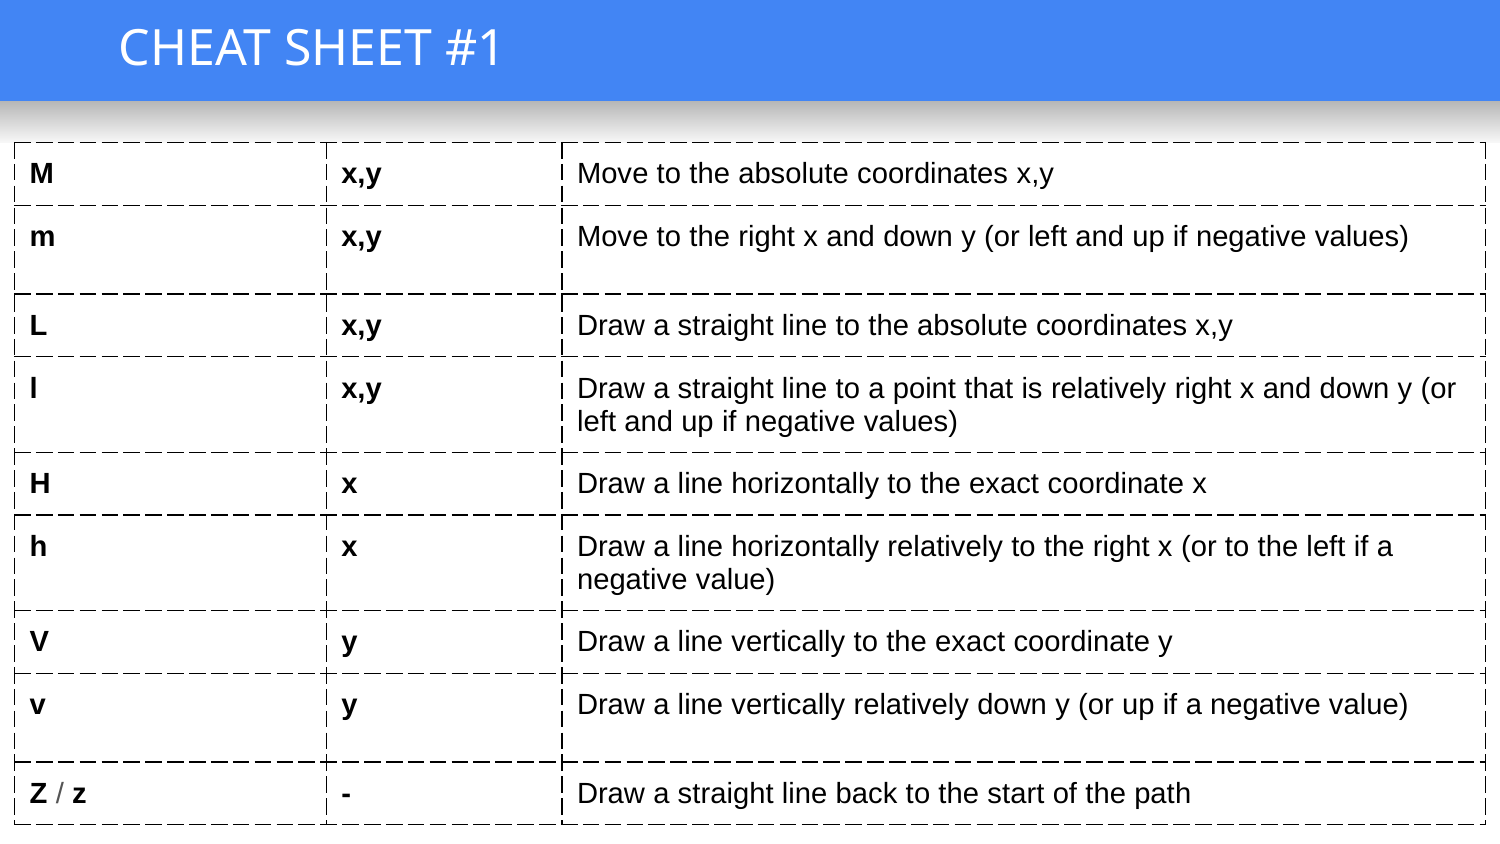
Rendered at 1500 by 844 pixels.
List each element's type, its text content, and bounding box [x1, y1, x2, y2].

table_cell Z / z [15, 762, 326, 825]
table_cell y [326, 673, 562, 762]
table_cell H [15, 452, 326, 515]
table_cell Draw a line horizontally to the exact coordinate x [562, 452, 1485, 515]
text_box CHEAT SHEET #1 [103, 0, 627, 79]
table_header Move to the absolute coordinates x,y [562, 143, 1485, 205]
table_cell Move to the right x and down y (or left and up if negative values) [562, 205, 1485, 294]
table_cell x,y [326, 294, 562, 357]
table_cell Draw a line horizontally relatively to the right x (or to the left if a negative value) [562, 515, 1485, 611]
table_cell Draw a straight line to a point that is relatively right x and down y (or left and up if negative values) [562, 357, 1485, 452]
table_cell x,y [326, 357, 562, 452]
table_cell L [15, 294, 326, 357]
table_cell - [326, 762, 562, 825]
table_cell l [15, 357, 326, 452]
table_cell Draw a straight line back to the start of the path [562, 762, 1485, 825]
table_cell x,y [326, 205, 562, 294]
table_cell Draw a straight line to the absolute coordinates x,y [562, 294, 1485, 357]
table_cell V [15, 611, 326, 673]
table_cell y [326, 611, 562, 673]
table_cell h [15, 515, 326, 611]
table_header x,y [326, 143, 562, 205]
table_cell m [15, 205, 326, 294]
table_cell x [326, 515, 562, 611]
table_cell Draw a line vertically relatively down y (or up if a negative value) [562, 673, 1485, 762]
table_cell v [15, 673, 326, 762]
text_box [0, 0, 1500, 101]
table_header M [15, 143, 326, 205]
table_cell x [326, 452, 562, 515]
text_box [0, 101, 1500, 143]
table_cell Draw a line vertically to the exact coordinate y [562, 611, 1485, 673]
